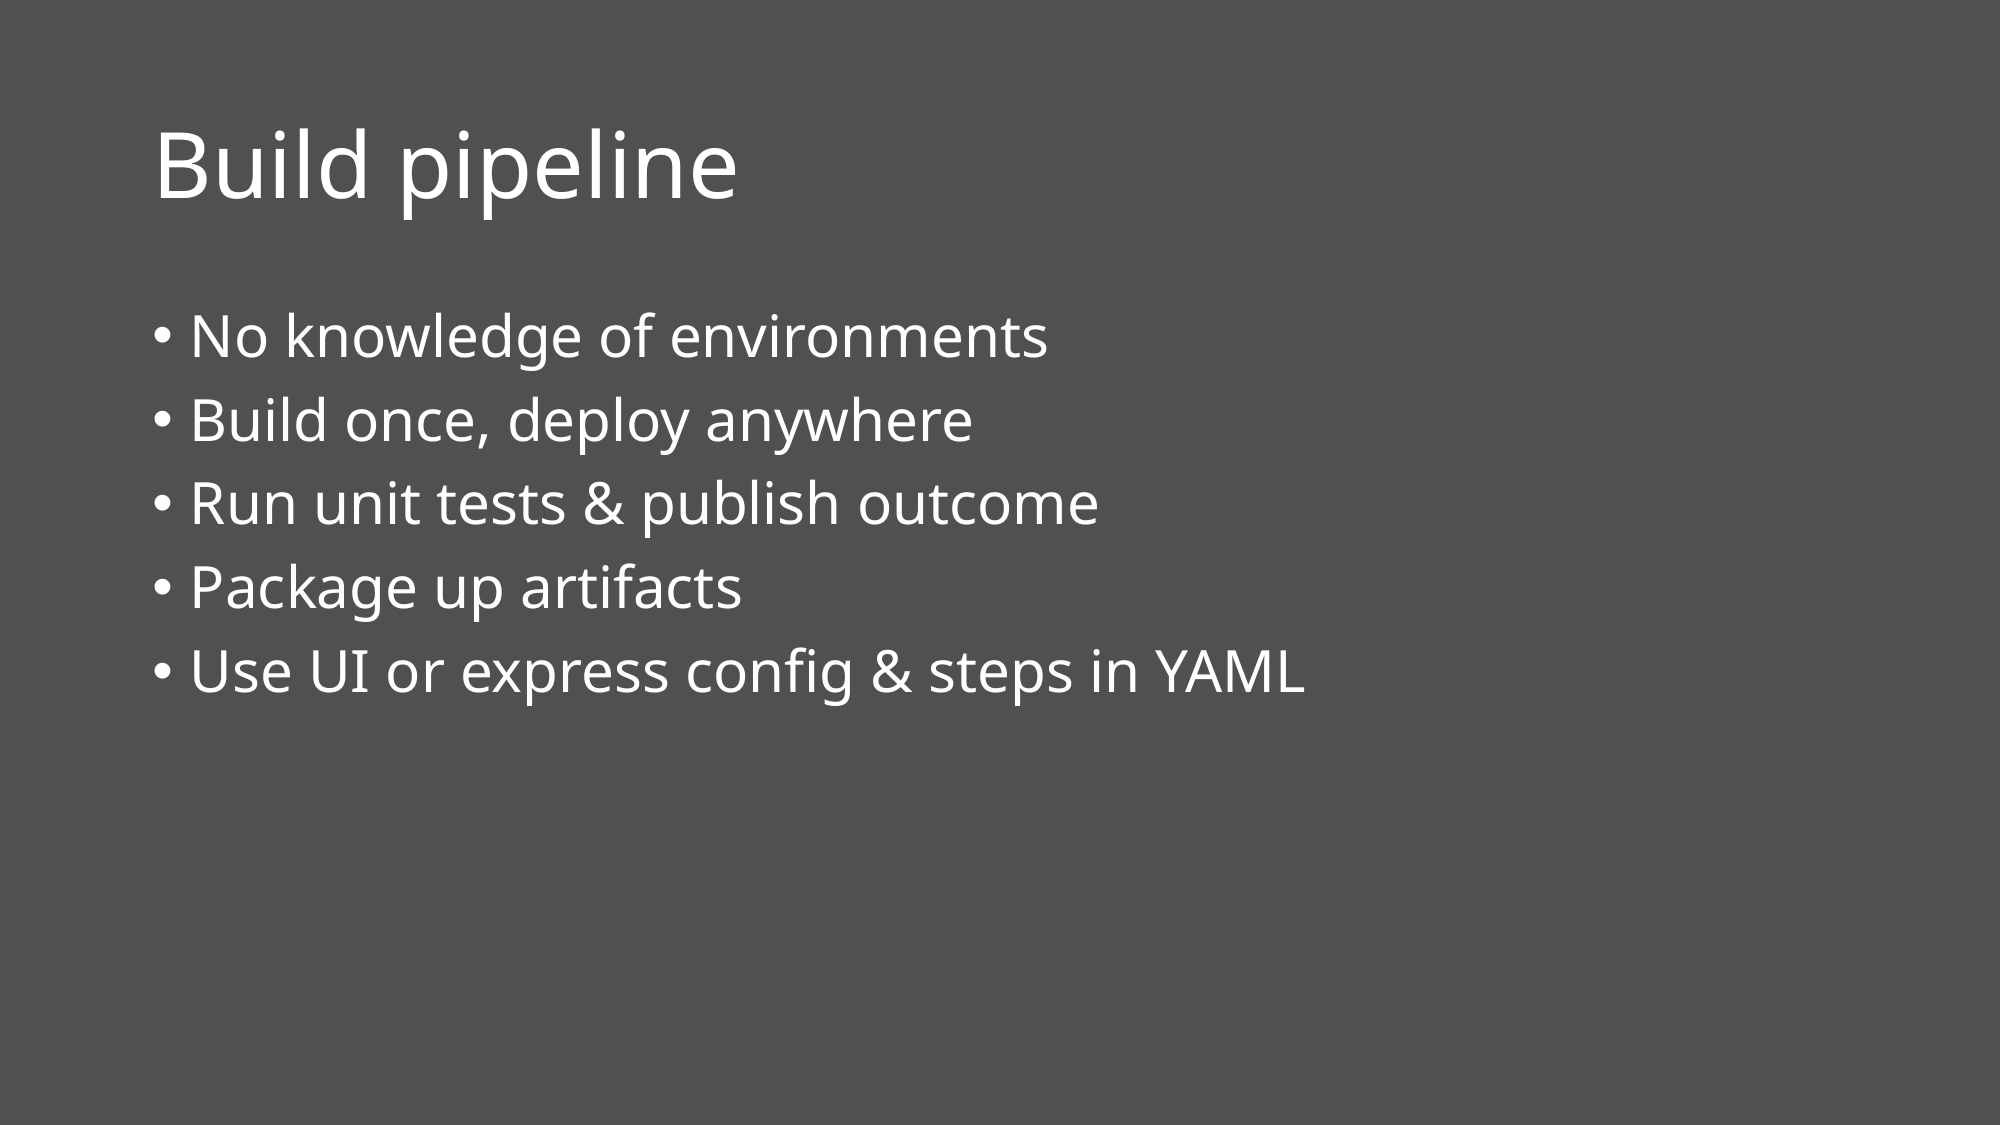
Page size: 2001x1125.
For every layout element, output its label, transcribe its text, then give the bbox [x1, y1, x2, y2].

list No knowledge of environments Build once, deploy anywhere Run unit tests & publish outcome Package up artifacts Use UI or express config & steps in YAML [137, 299, 1863, 1014]
title Build pipeline [137, 59, 1863, 278]
